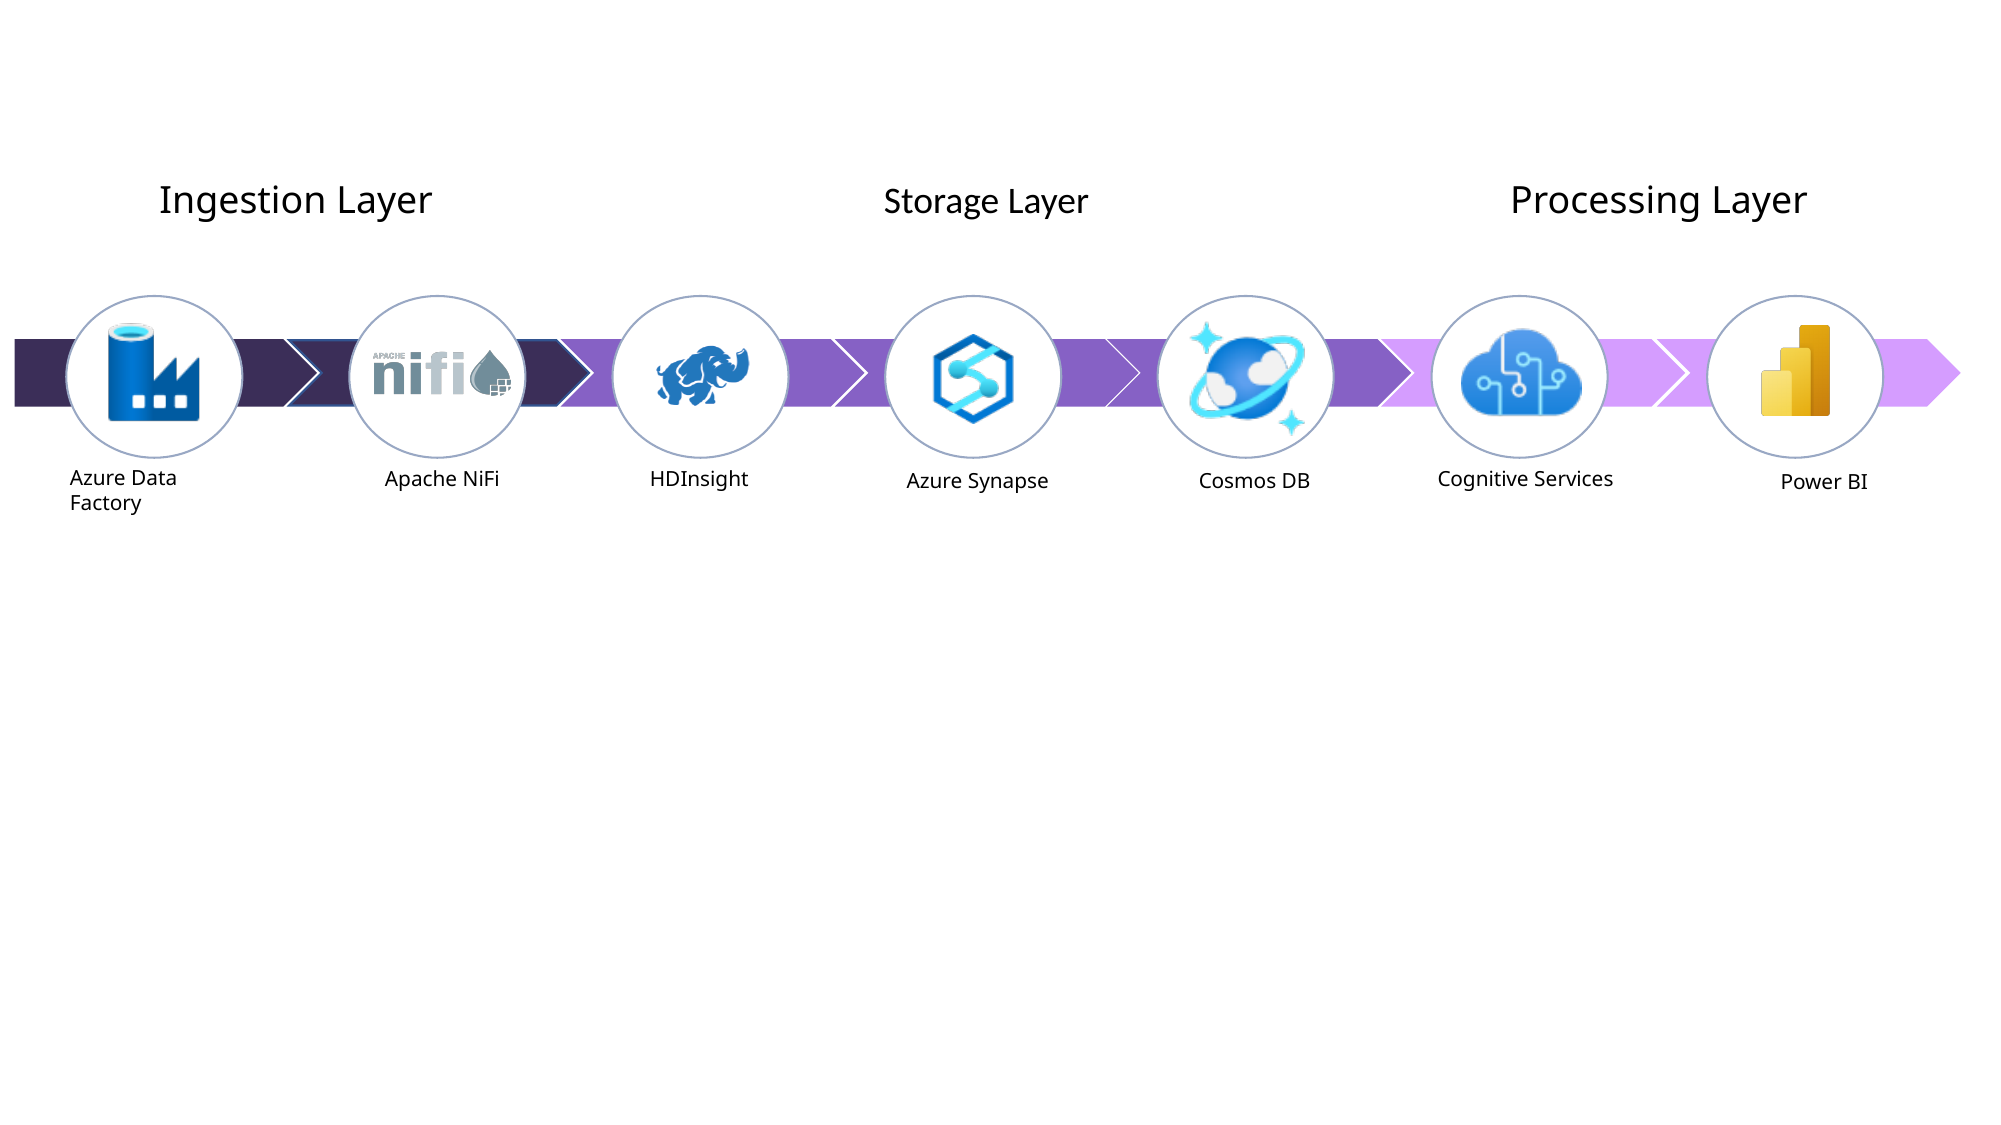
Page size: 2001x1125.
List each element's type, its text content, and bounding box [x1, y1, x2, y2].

text_box [1107, 339, 1166, 407]
text_box [884, 294, 1063, 459]
text_box [1326, 339, 1412, 407]
text_box [1360, 182, 1960, 243]
text_box [560, 339, 620, 407]
text_box [1875, 339, 1961, 407]
text_box [234, 339, 318, 407]
text_box [517, 339, 591, 407]
text_box HDInsight [589, 457, 810, 498]
text_box [1600, 339, 1686, 407]
text_box [1465, 294, 1575, 312]
text_box [348, 294, 527, 457]
text_box Azure Data Factory [55, 457, 263, 523]
text_box [1656, 339, 1715, 407]
text_box [1430, 315, 1609, 457]
text_box [1156, 294, 1335, 459]
text_box [1381, 339, 1440, 407]
text_box Power BI [1705, 460, 1943, 501]
picture [1461, 312, 1582, 433]
text_box [65, 294, 244, 457]
text_box [1706, 294, 1885, 459]
text_box Cognitive Services [1405, 457, 1646, 498]
picture [928, 333, 1019, 424]
picture [1187, 318, 1308, 439]
picture [1750, 325, 1841, 416]
text_box [781, 339, 865, 407]
text_box [286, 339, 357, 407]
text_box [1053, 339, 1139, 407]
text_box [611, 294, 790, 457]
text_box [14, 339, 74, 407]
picture [631, 340, 770, 416]
picture [106, 321, 202, 424]
text_box Storage Layer [589, 168, 1367, 229]
text_box Azure Synapse [880, 460, 1075, 501]
text_box Ingestion Layer [15, 168, 577, 229]
text_box Apache NiFi [319, 457, 565, 498]
picture [373, 350, 511, 396]
text_box [834, 339, 893, 407]
text_box Cosmos DB [1157, 460, 1352, 501]
text_box Processing Layer [1367, 168, 1951, 229]
